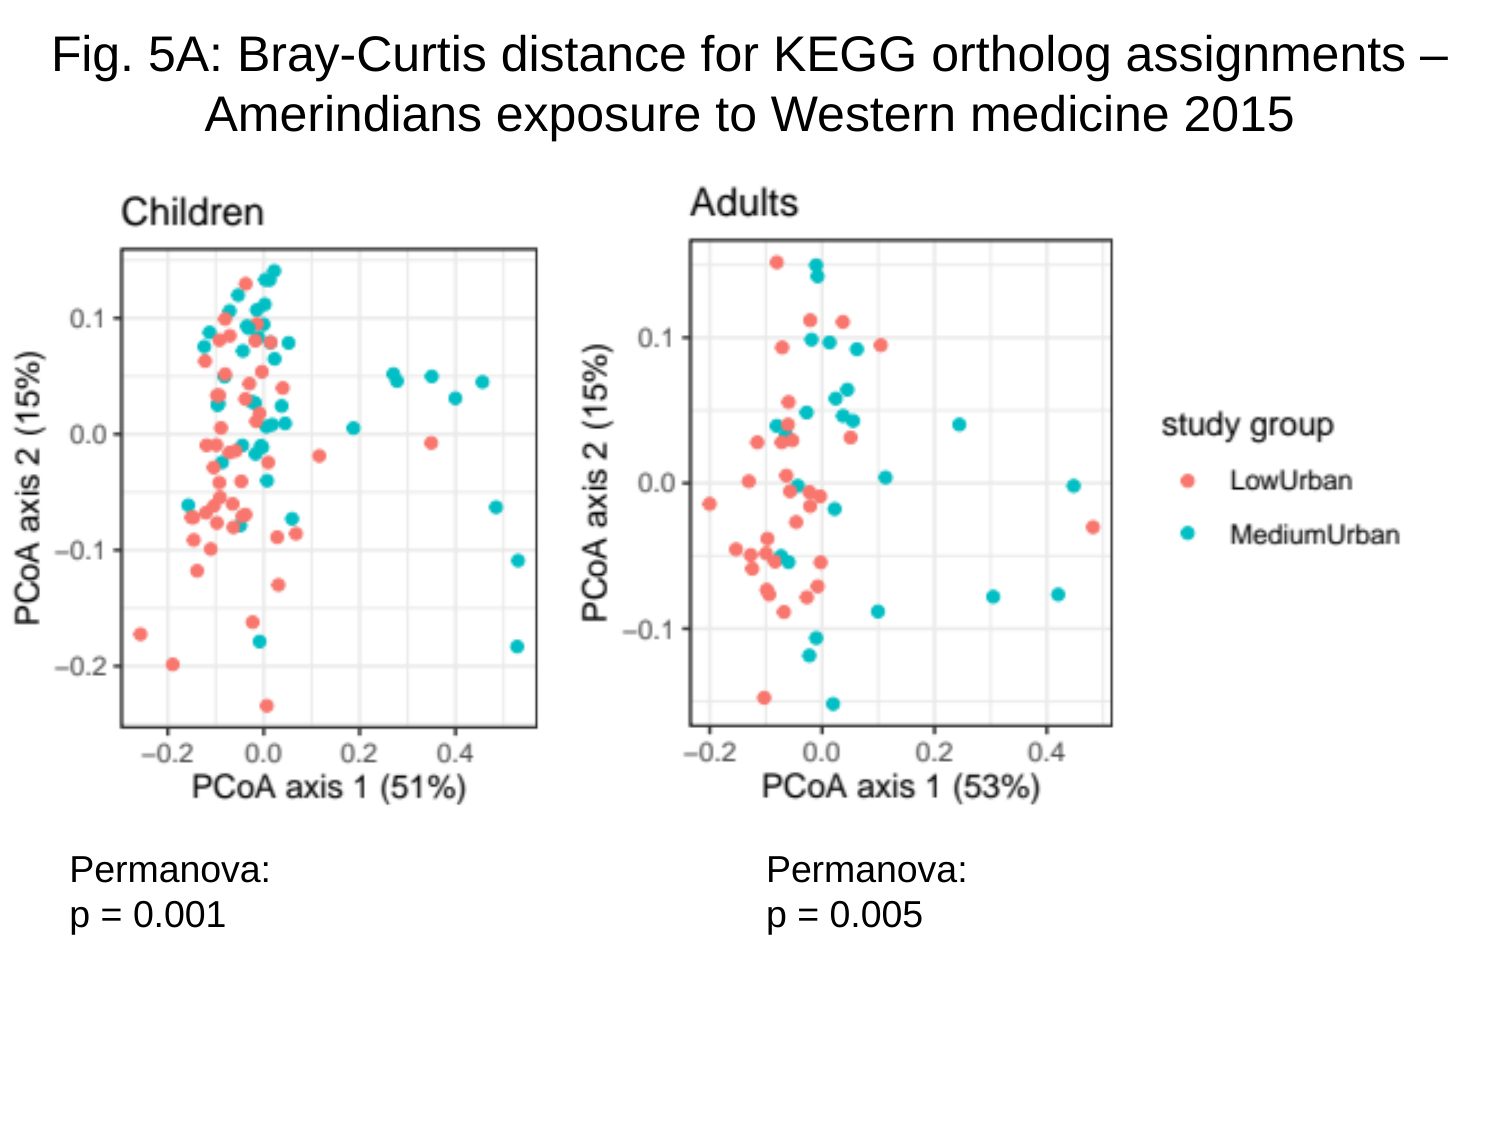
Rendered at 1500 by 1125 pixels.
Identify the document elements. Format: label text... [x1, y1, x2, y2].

text_box Permanova: p = 0.001 [54, 837, 287, 943]
title Fig. 5A: Bray-Curtis distance for KEGG ortholog assignments – Amerindians exposure to Western medicine 2015 [0, 9, 1500, 153]
text_box Permanova: p = 0.005 [751, 837, 983, 943]
picture [0, 171, 1430, 819]
